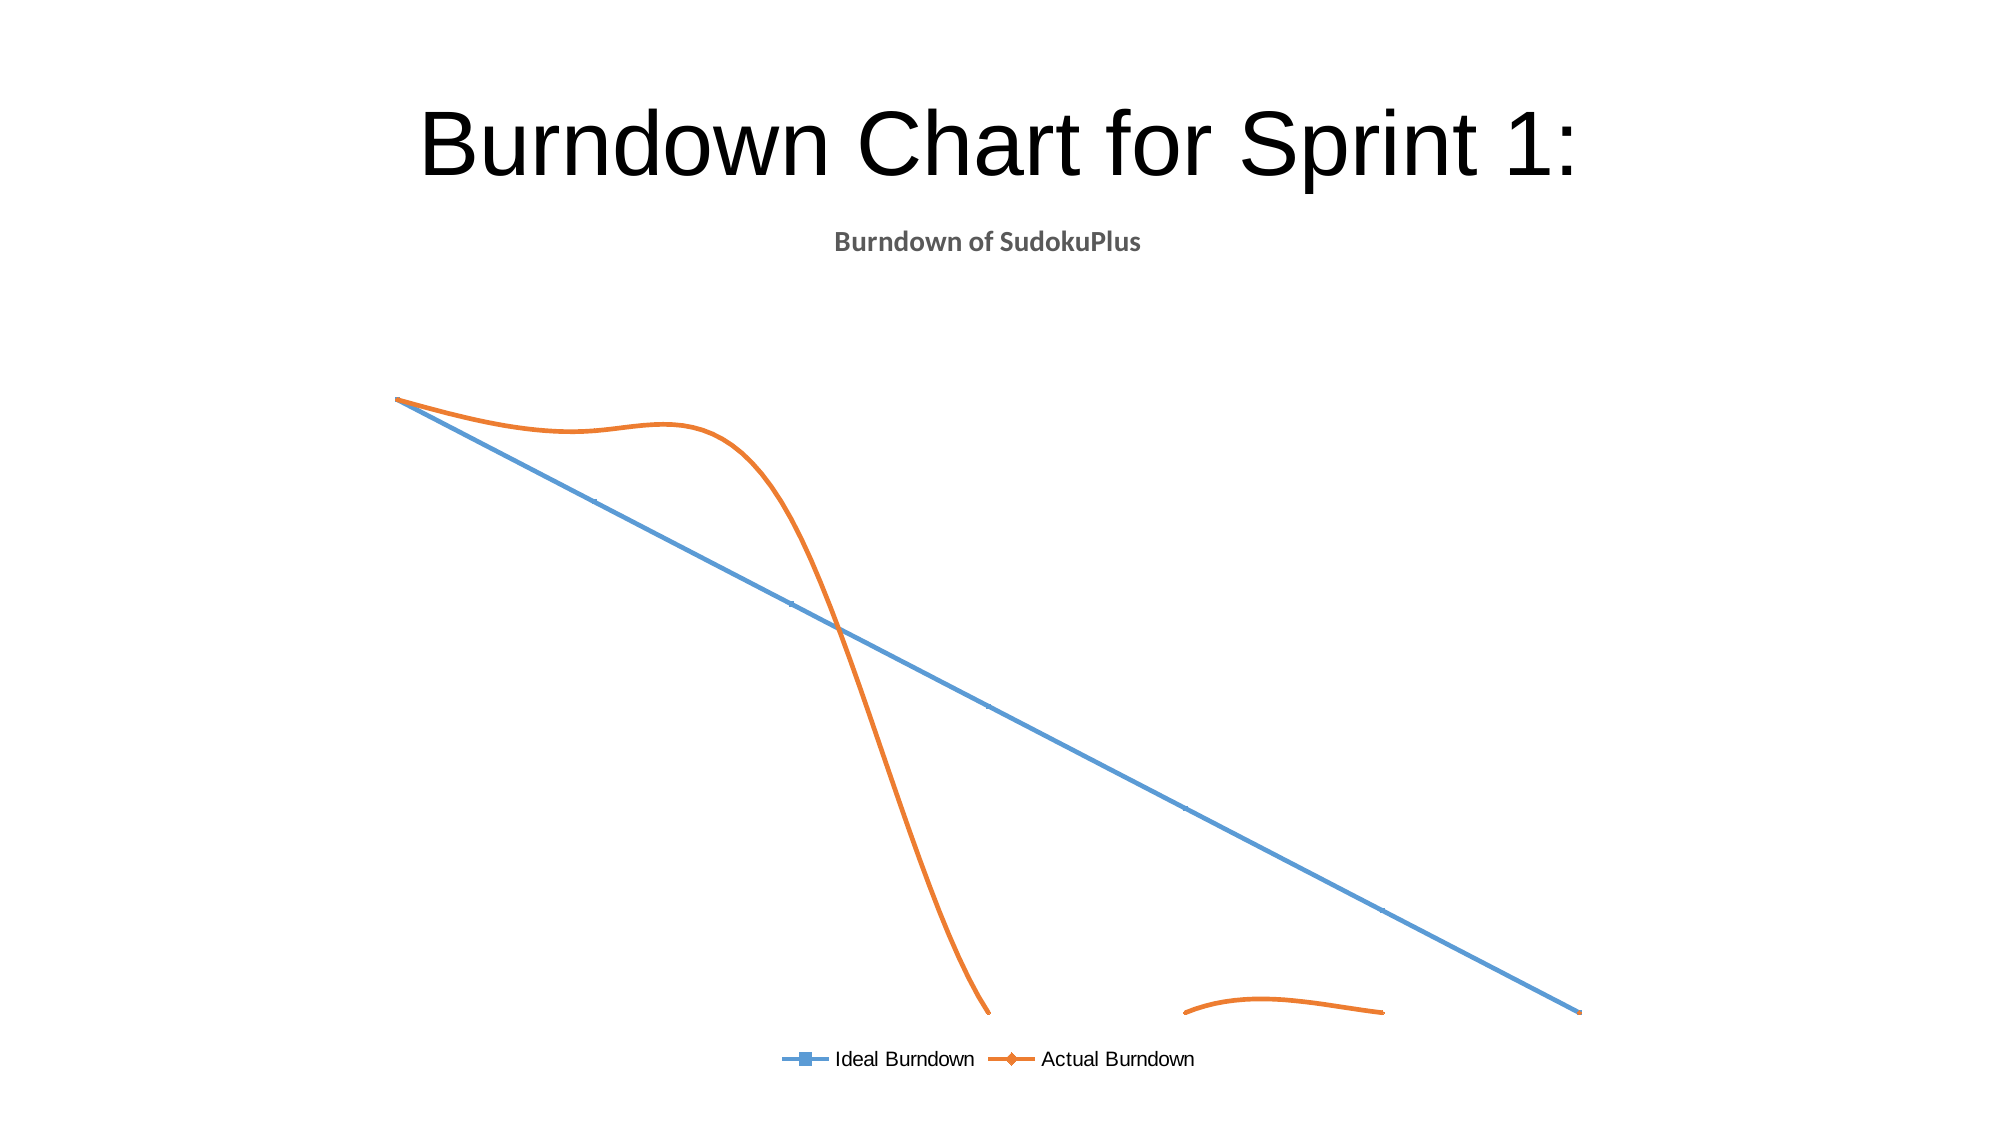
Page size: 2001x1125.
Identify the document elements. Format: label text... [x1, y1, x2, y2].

text_box Burndown Chart for Sprint 1: [99, 44, 1900, 233]
chart [269, 194, 1707, 1077]
